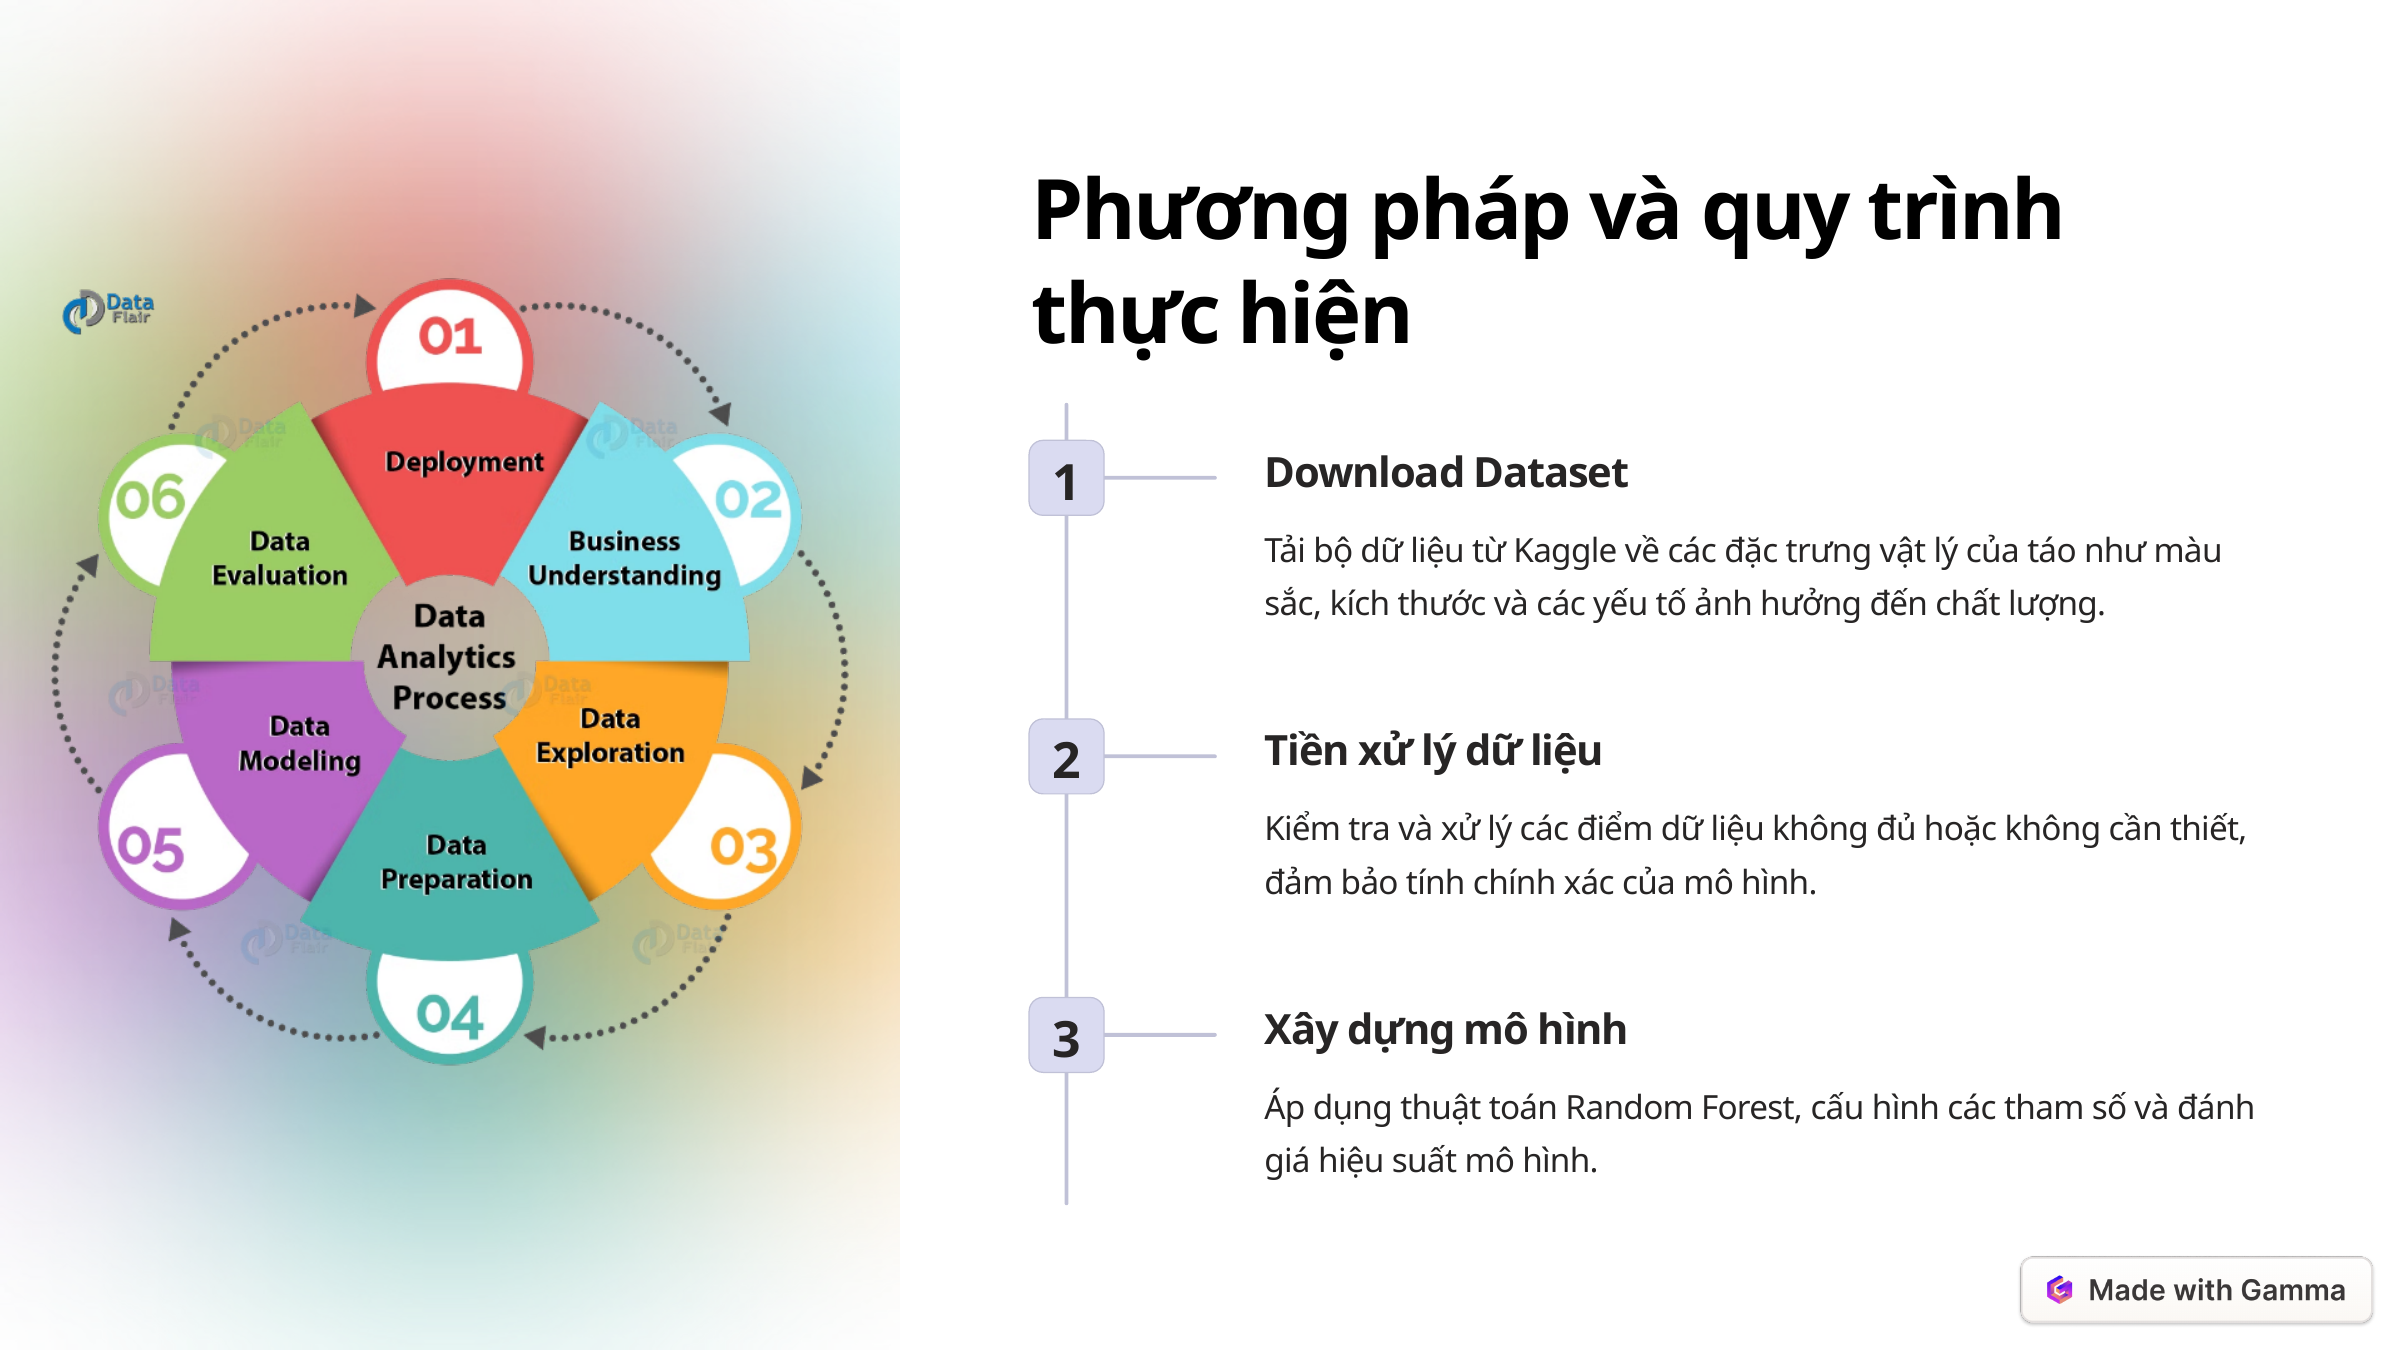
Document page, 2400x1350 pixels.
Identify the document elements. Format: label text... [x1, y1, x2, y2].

text_box Xây dựng mô hình [1249, 993, 1667, 1046]
text_box [1029, 997, 1105, 1073]
text_box Download Dataset [1249, 436, 1667, 489]
picture [2008, 1244, 2385, 1335]
text_box [1105, 754, 1217, 759]
text_box Tải bộ dữ liệu từ Kaggle về các đặc trưng vật lý của táo như màu sắc, kích thước và các yếu tố ảnh hưởng đến chất lượng. [1249, 508, 2284, 615]
text_box Kiểm tra và xử lý các điểm dữ liệu không đủ hoặc không cần thiết, đảm bảo tính chính xác của mô hình. [1249, 786, 2284, 894]
text_box [1064, 402, 1069, 440]
text_box 1 [1056, 452, 1077, 503]
text_box [1105, 1032, 1217, 1037]
text_box [1064, 1073, 1069, 1206]
text_box [1064, 794, 1069, 997]
text_box [1029, 718, 1105, 794]
text_box Áp dụng thuật toán Random Forest, cấu hình các tham số và đánh giá hiệu suất mô hình. [1249, 1065, 2284, 1172]
text_box [900, 0, 2400, 1350]
text_box [1105, 475, 1217, 480]
text_box [1064, 516, 1069, 718]
text_box [1029, 440, 1105, 516]
text_box Tiền xử lý dữ liệu [1249, 714, 1667, 767]
text_box 3 [1051, 1009, 1082, 1060]
picture [0, 0, 900, 1350]
text_box 2 [1051, 731, 1082, 782]
text_box Phương pháp và quy trình thực hiện [1016, 144, 2284, 353]
